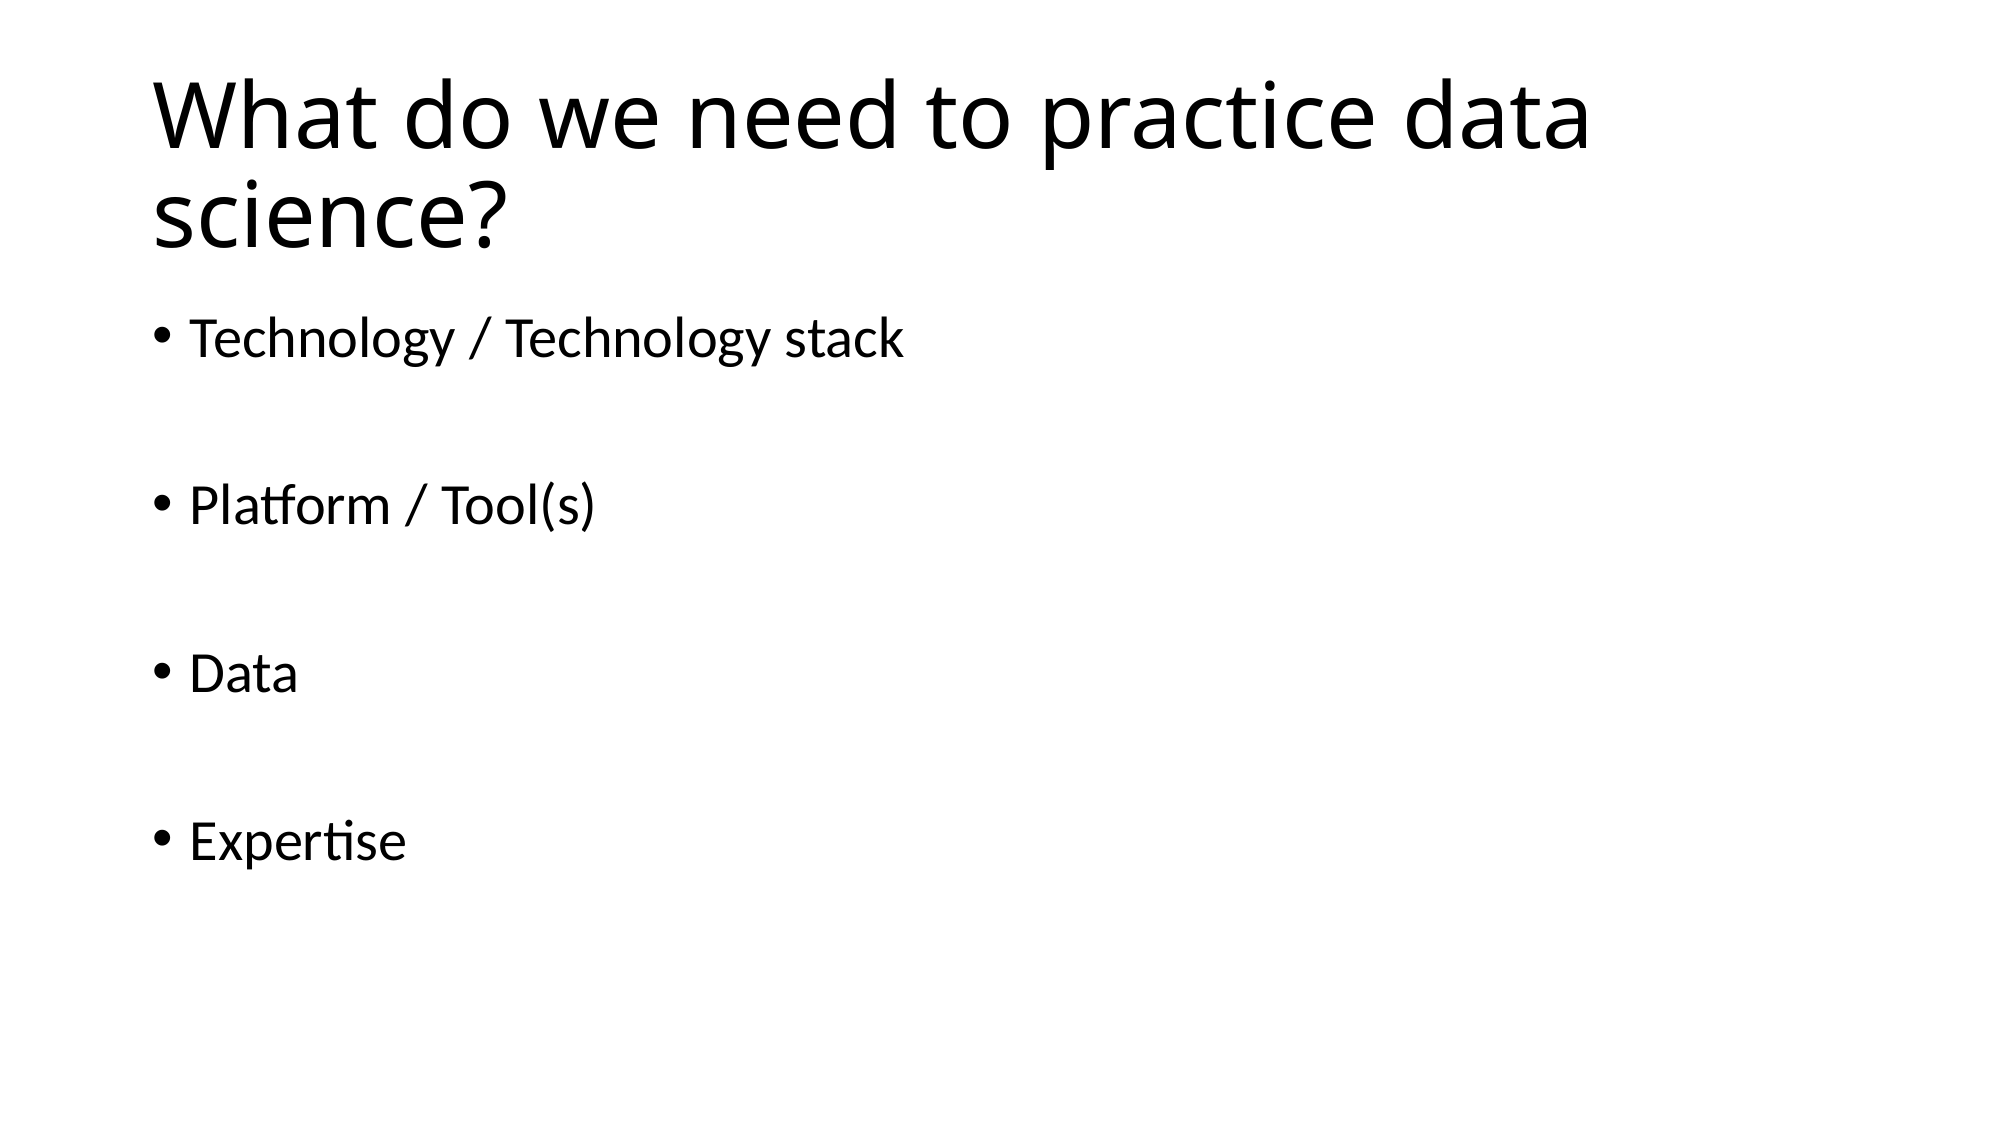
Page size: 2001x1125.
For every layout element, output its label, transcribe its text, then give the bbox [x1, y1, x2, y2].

title What do we need to practice data science? [137, 59, 1863, 278]
list Technology / Technology stack Platform / Tool(s) Data Expertise [137, 299, 1863, 1014]
